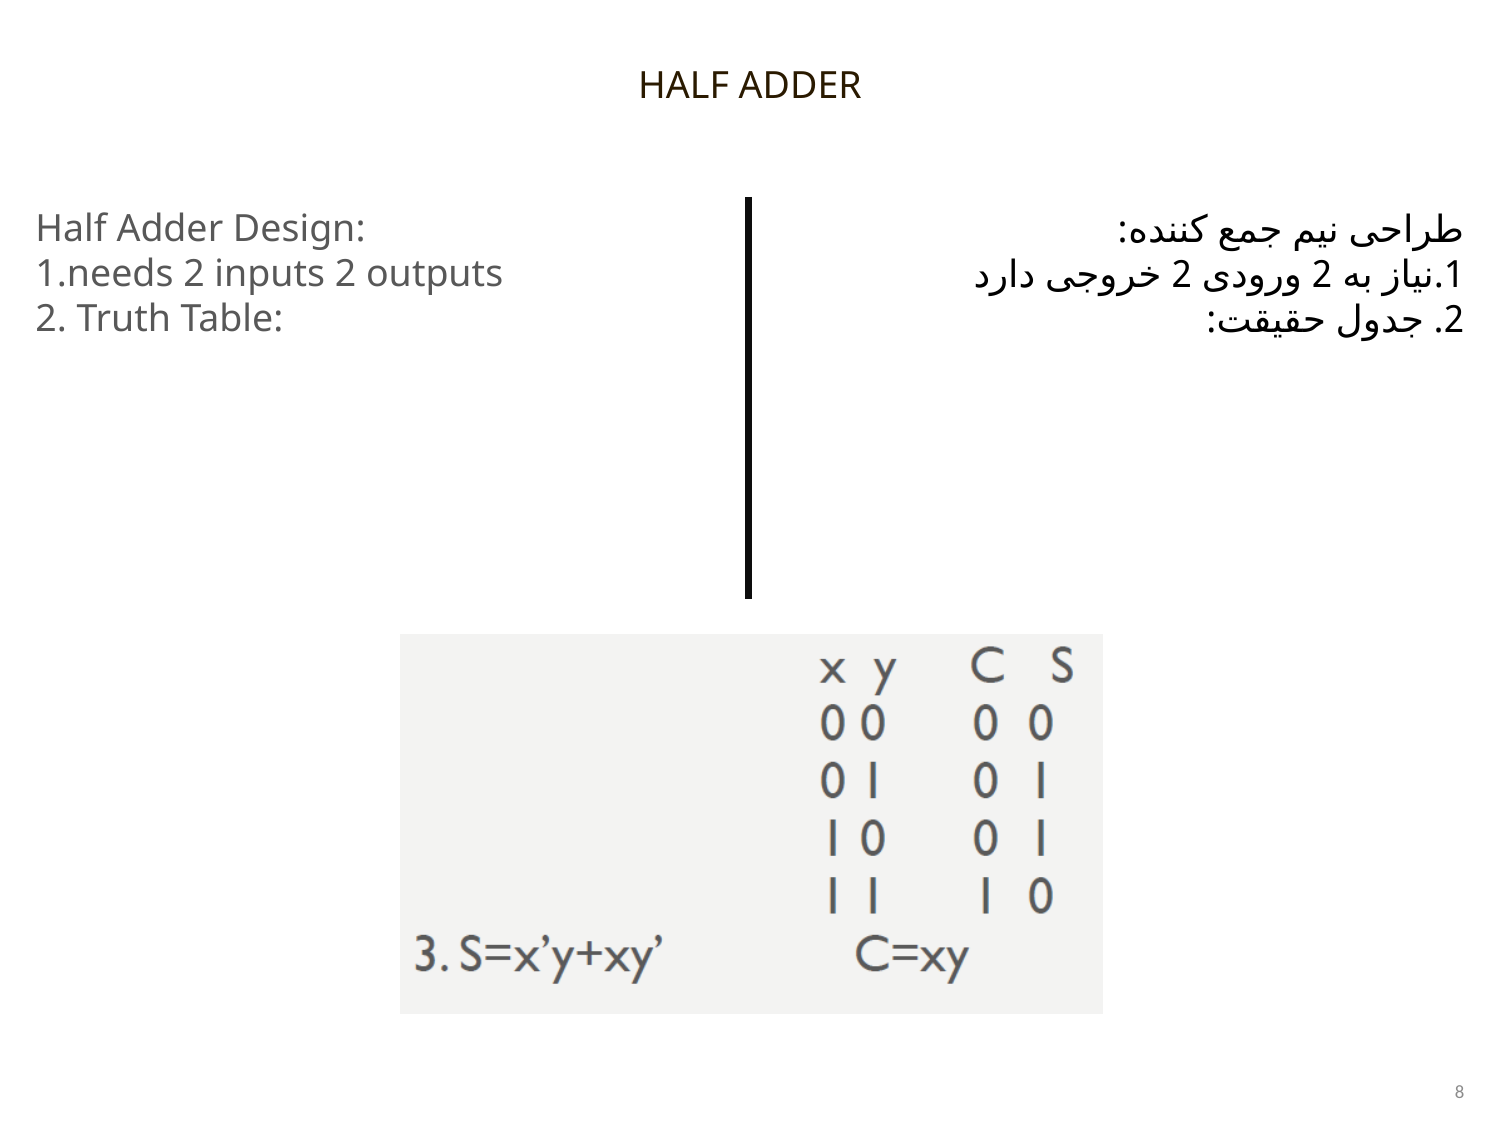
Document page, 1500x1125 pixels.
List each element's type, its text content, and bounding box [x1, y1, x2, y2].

text_box Half Adder Design: 1.needs 2 inputs 2 outputs 2. Truth Table: [20, 196, 727, 347]
text_box طراحی نیم جمع کننده: 1.نیاز به 2 ورودی 2 خروجی دارد 2. جدول حقیقت: [797, 197, 1480, 348]
text_box HALF ADDER [545, 53, 955, 114]
picture [400, 634, 1103, 1014]
